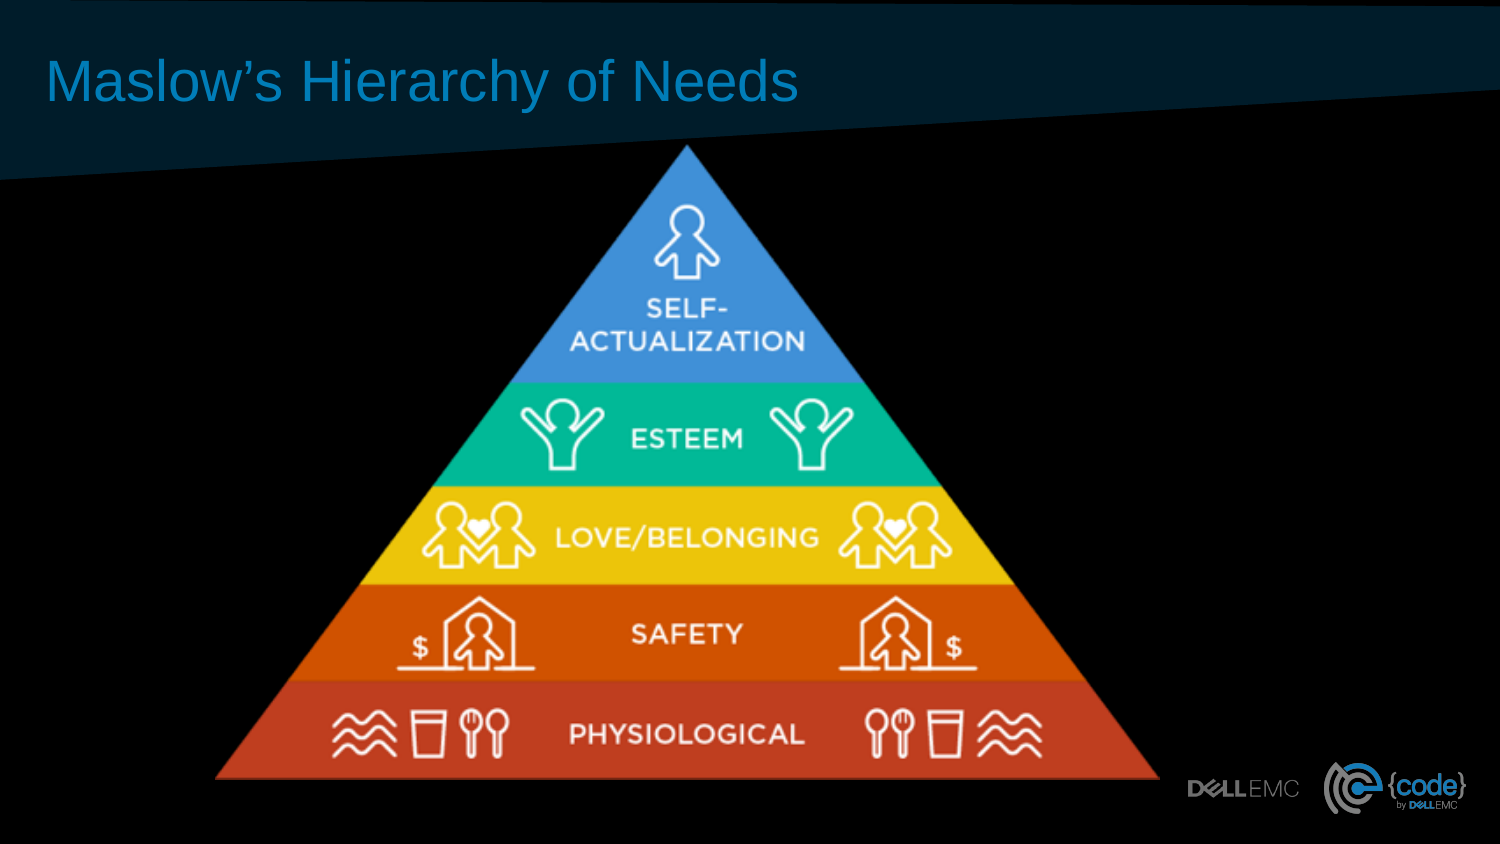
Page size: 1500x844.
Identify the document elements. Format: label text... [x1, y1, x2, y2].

title Maslow’s Hierarchy of Needs [45, 43, 1350, 153]
picture [215, 143, 1160, 780]
picture [1188, 778, 1299, 798]
picture [1324, 762, 1466, 814]
